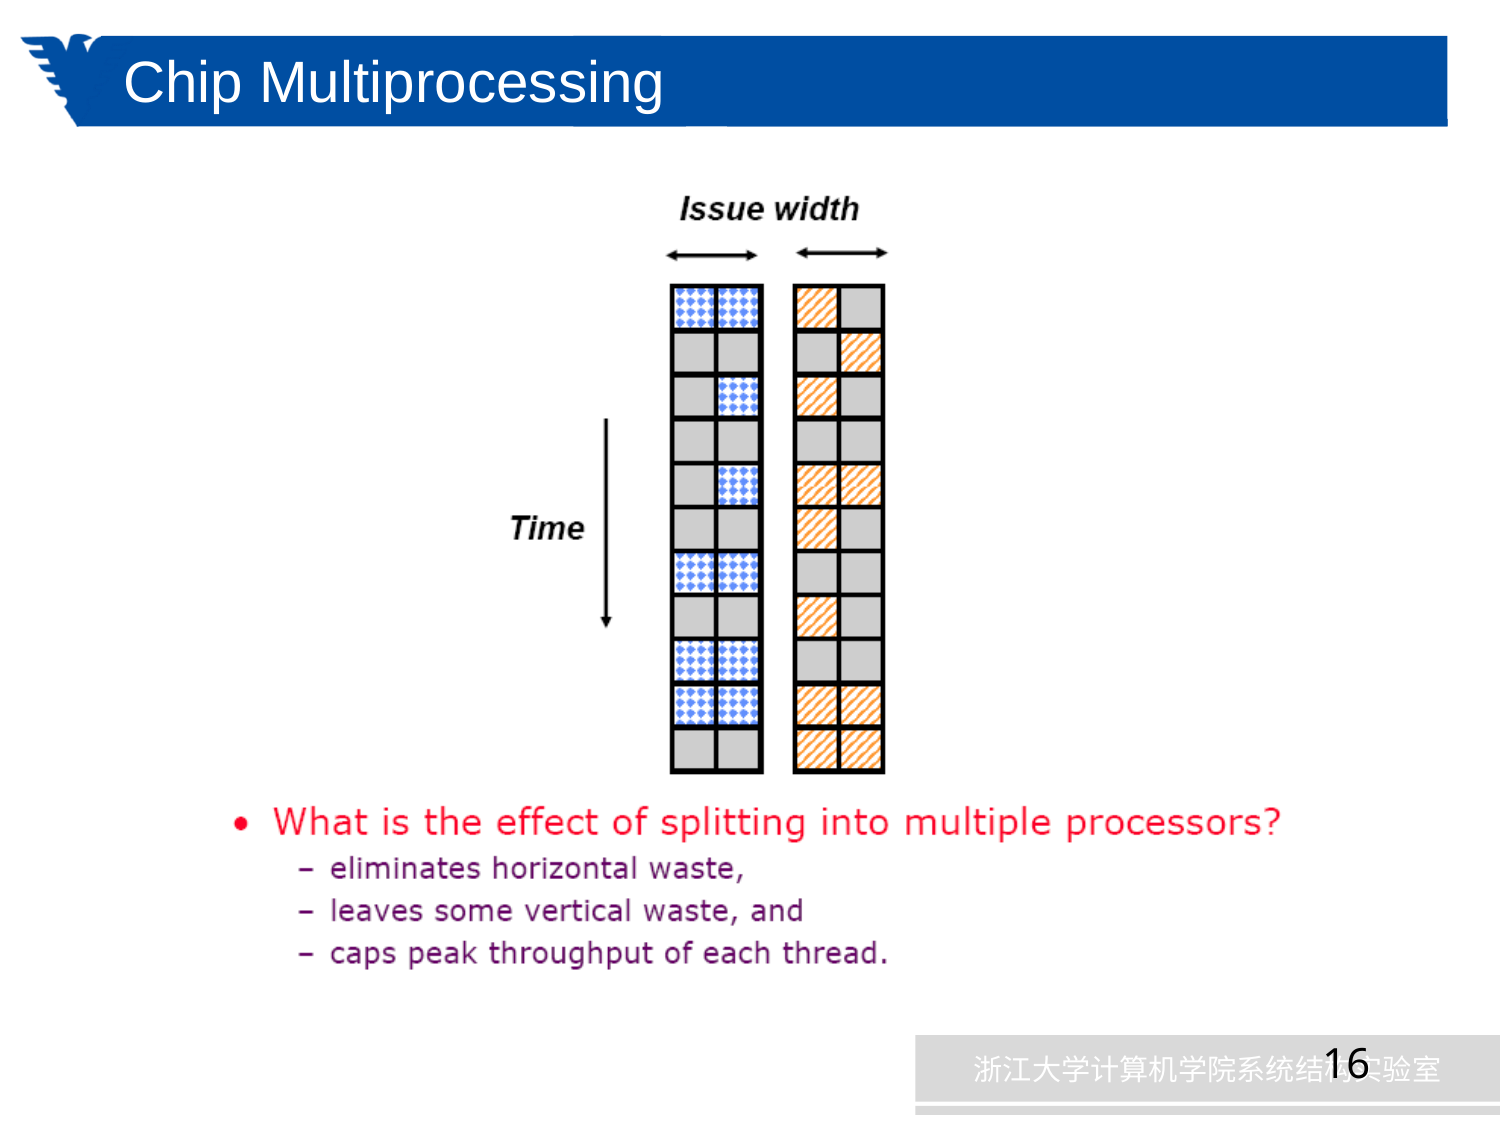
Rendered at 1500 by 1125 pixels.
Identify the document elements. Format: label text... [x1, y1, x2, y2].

picture [5, 19, 148, 127]
picture [188, 172, 1312, 989]
title Chip Multiprocessing [108, 38, 1406, 121]
